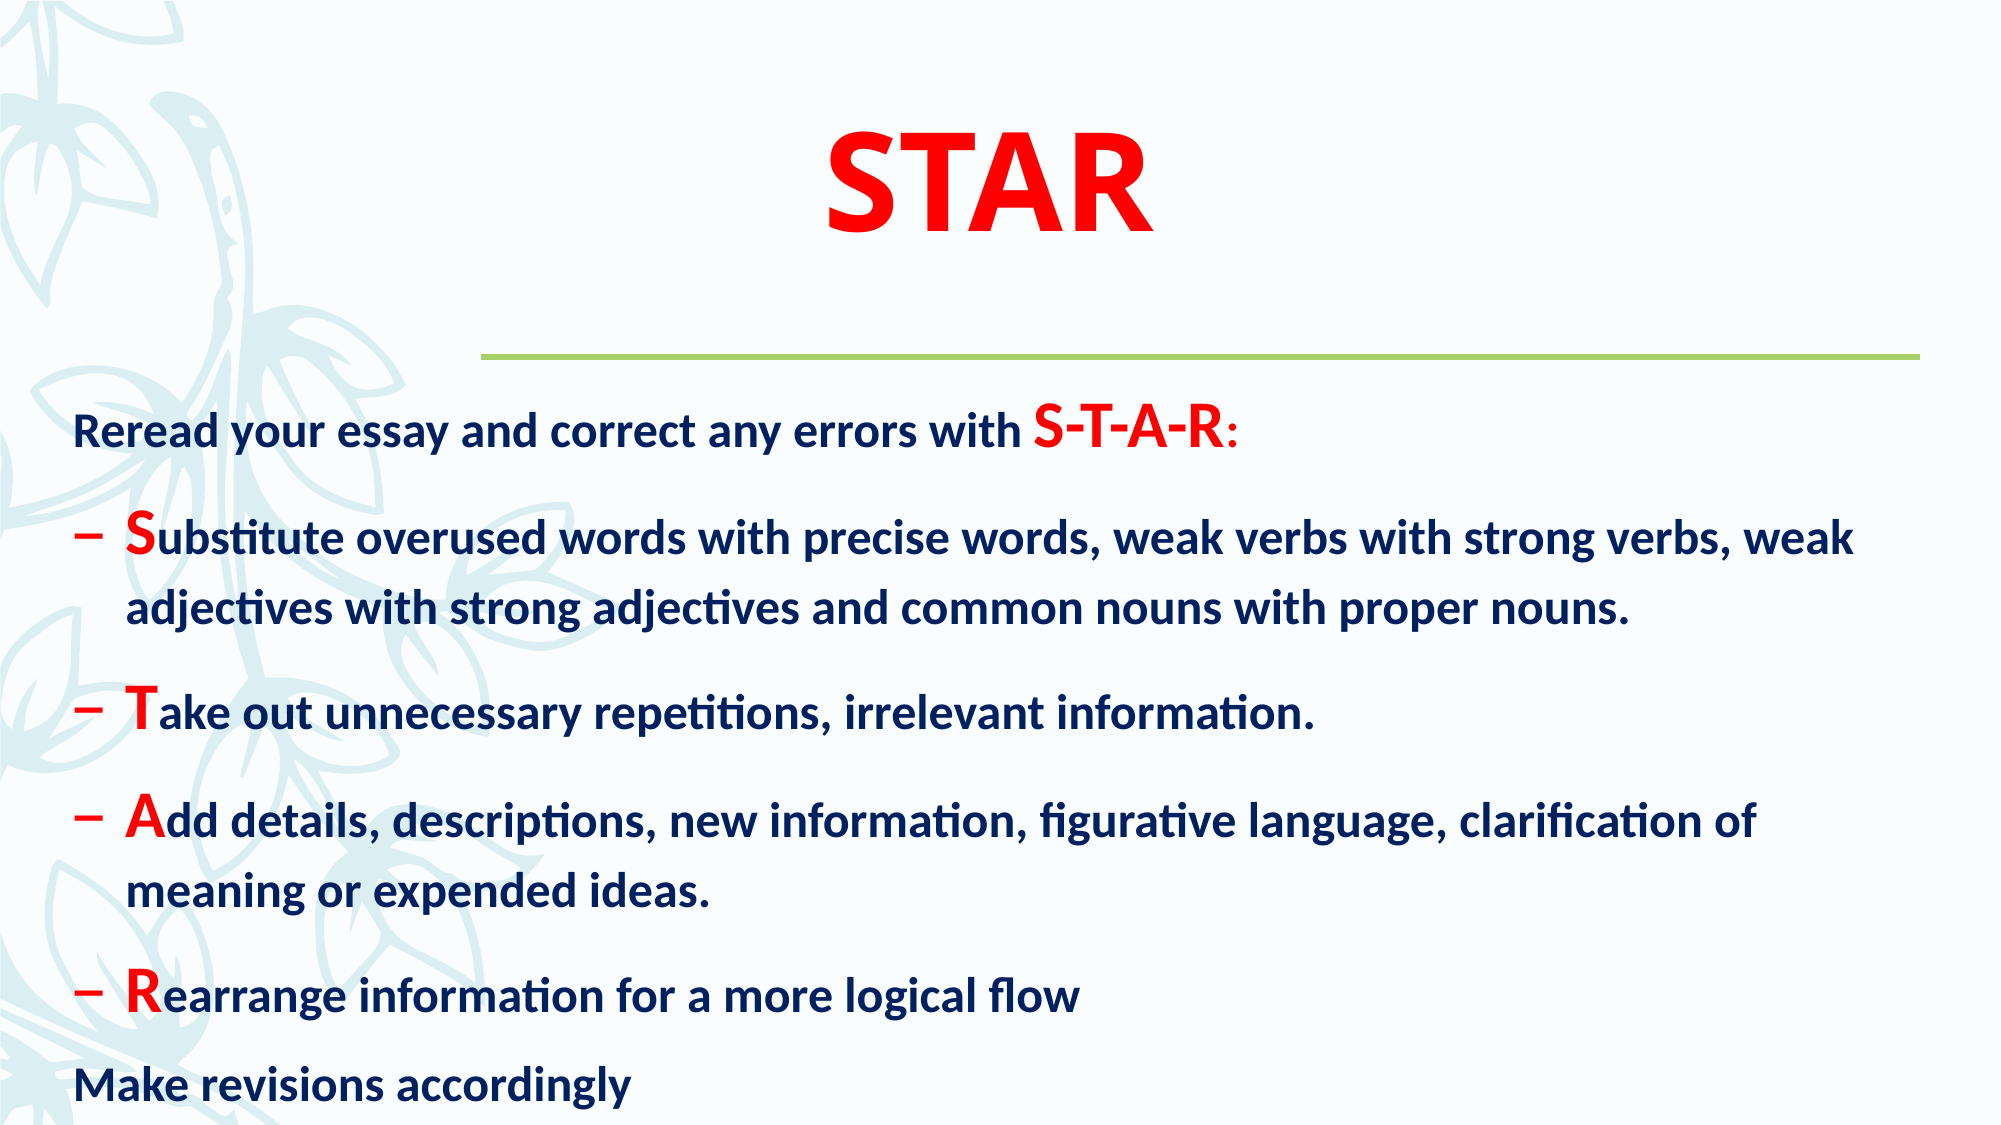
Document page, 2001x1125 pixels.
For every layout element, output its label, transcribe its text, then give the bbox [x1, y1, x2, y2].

list Reread your essay and correct any errors with S-T-A-R: Substitute overused words with precise words, weak verbs with strong verbs, weak adjectives with strong adjectives and common nouns with proper nouns. Take out unnecessary repetitions, irrelevant information. Add details, descriptions, new information, figurative language, clarification of meaning or expended ideas. Rearrange information for a more logical flow Make revisions accordingly [57, 364, 1920, 1097]
title STAR [57, 93, 1920, 350]
